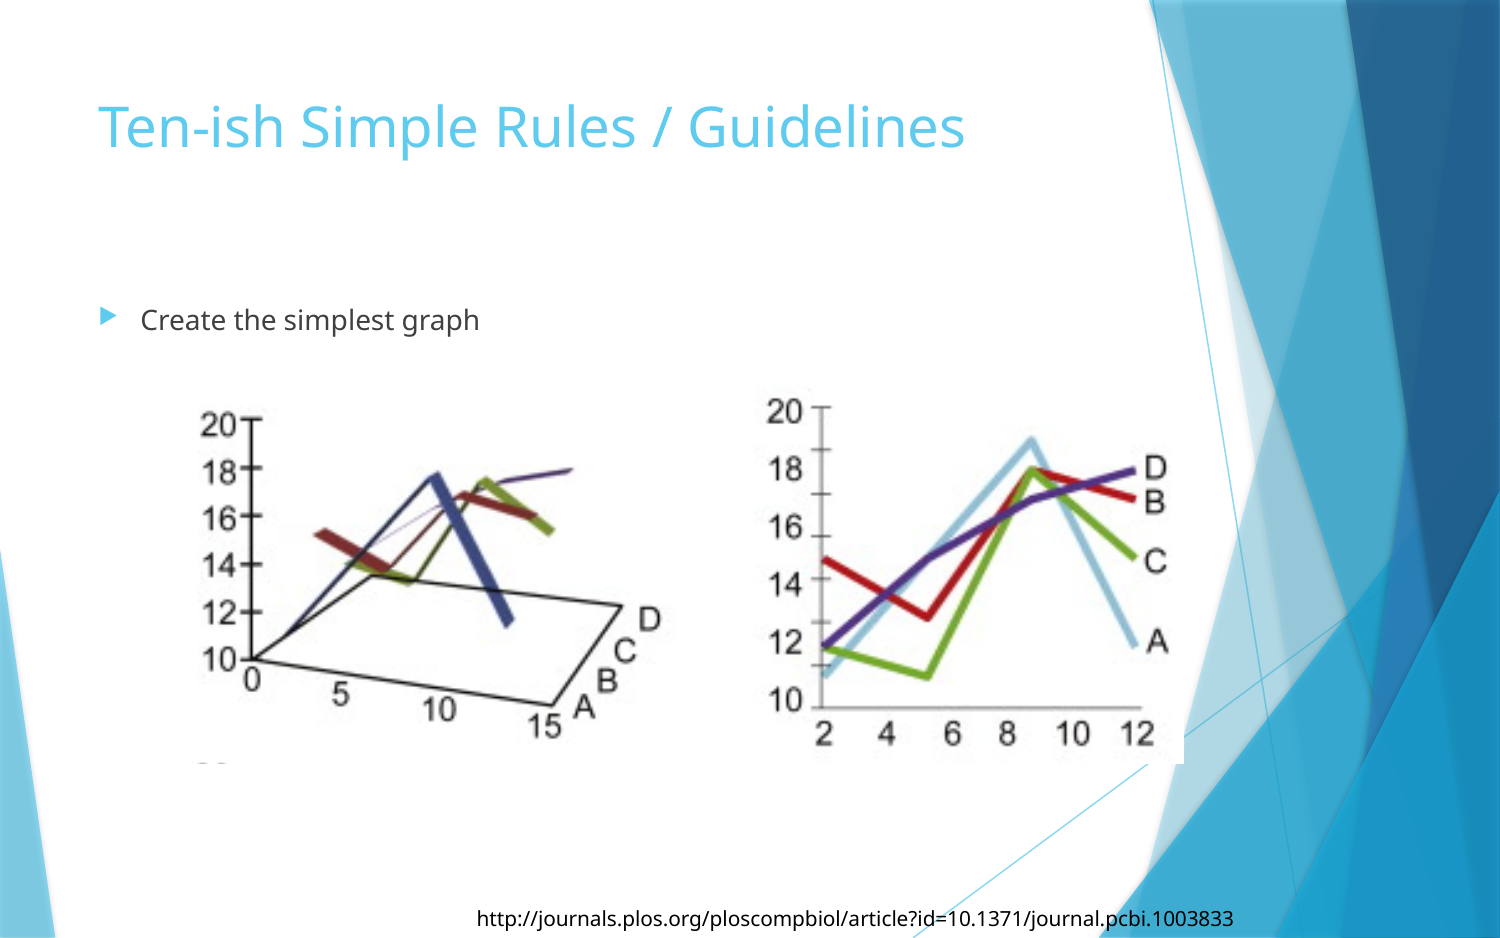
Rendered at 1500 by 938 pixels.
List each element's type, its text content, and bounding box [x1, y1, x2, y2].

list Create the simplest graph [83, 295, 1141, 826]
title Ten-ish Simple Rules / Guidelines [83, 83, 1141, 264]
picture [143, 367, 1245, 765]
text_box http://journals.plos.org/ploscompbiol/article?id=10.1371/journal.pcbi.1003833 [124, 898, 1249, 938]
